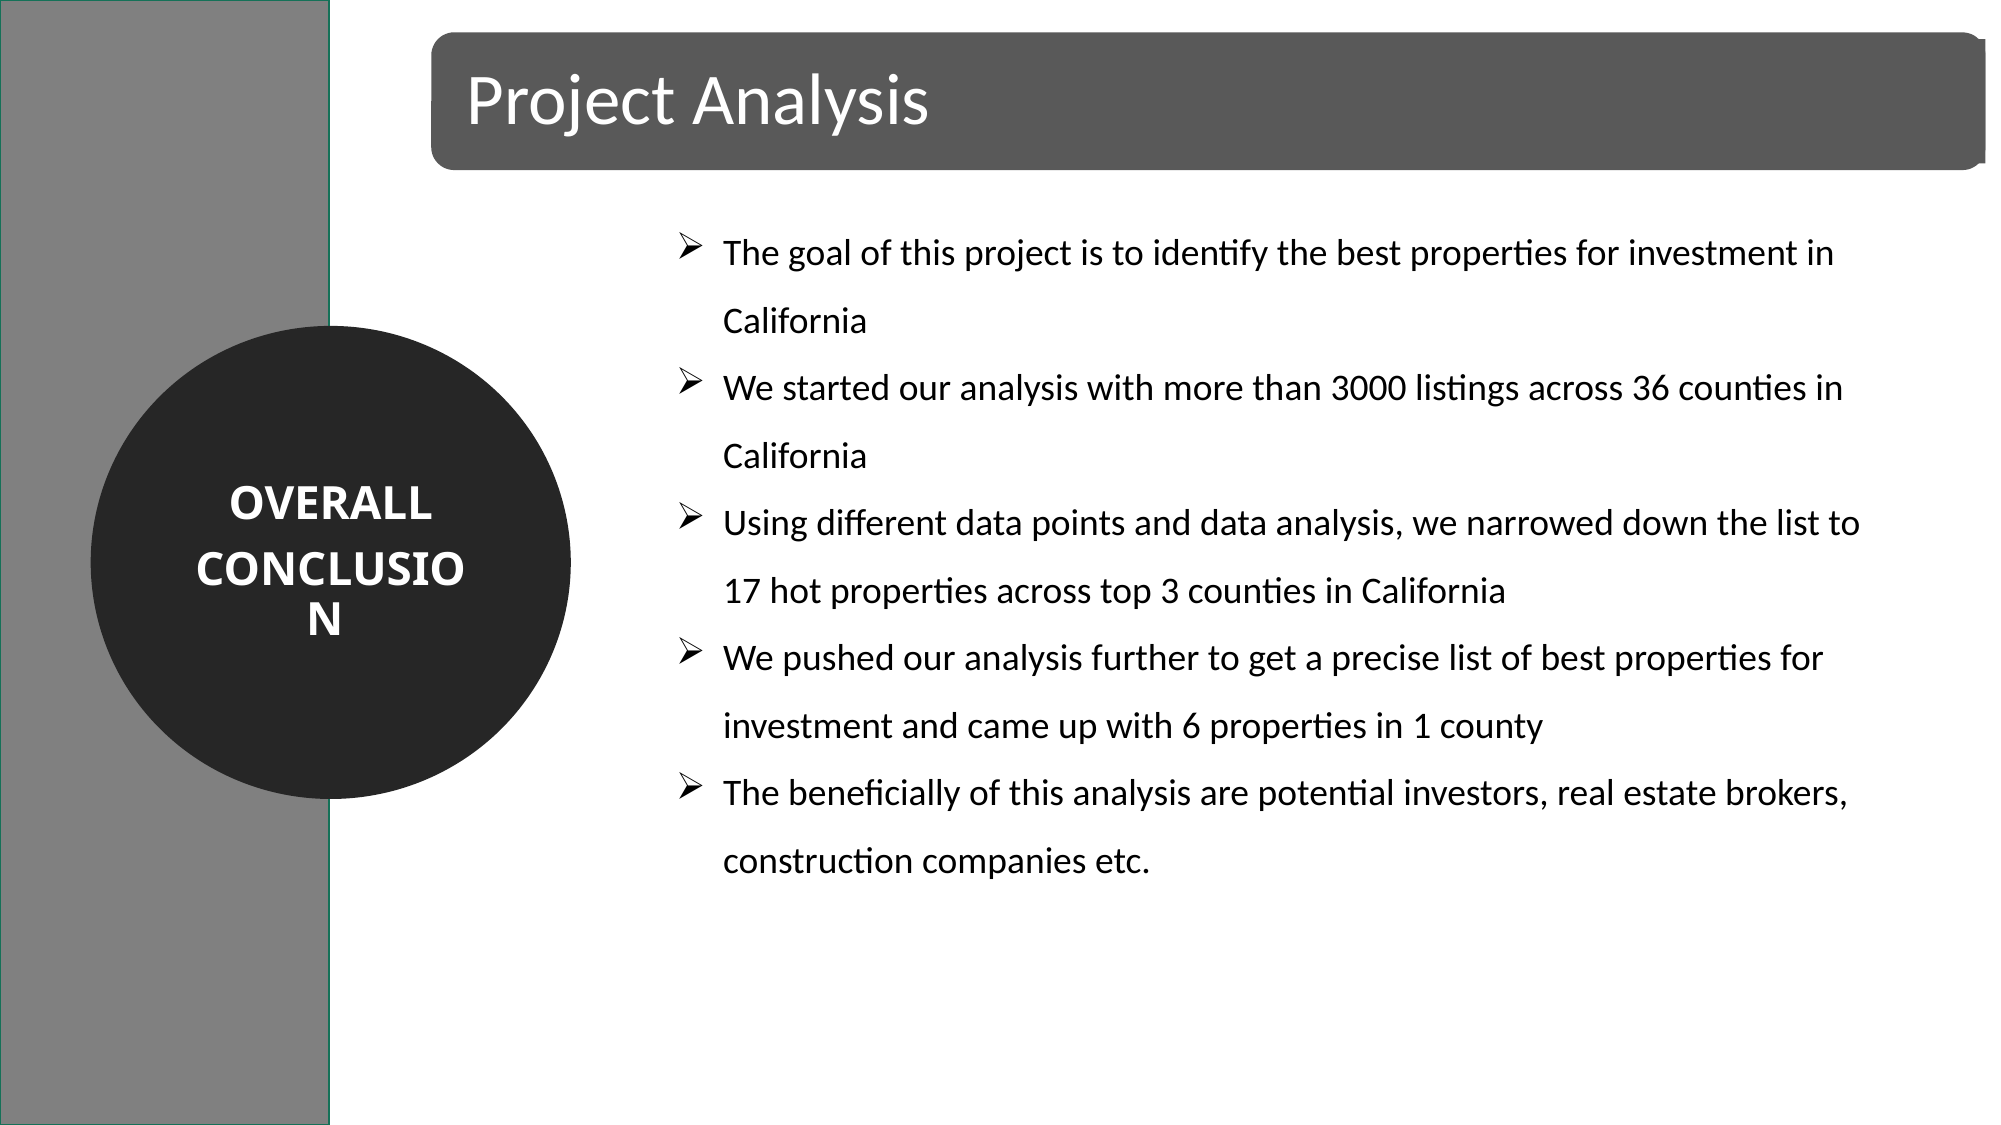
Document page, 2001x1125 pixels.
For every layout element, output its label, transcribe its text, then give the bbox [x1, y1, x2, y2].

text_box Overall Conclusion [105, 340, 557, 785]
text_box [0, 0, 330, 1125]
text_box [431, 32, 1986, 171]
text_box The goal of this project is to identify the best properties for investment in California We started our analysis with more than 3000 listings across 36 counties in California Using different data points and data analysis, we narrowed down the list to 17 hot properties across top 3 counties in California We pushed our analysis further to get a precise list of best properties for investment and came up with 6 properties in 1 county The beneficially of this analysis are potential investors, real estate brokers, construction companies etc. [661, 198, 1877, 1024]
